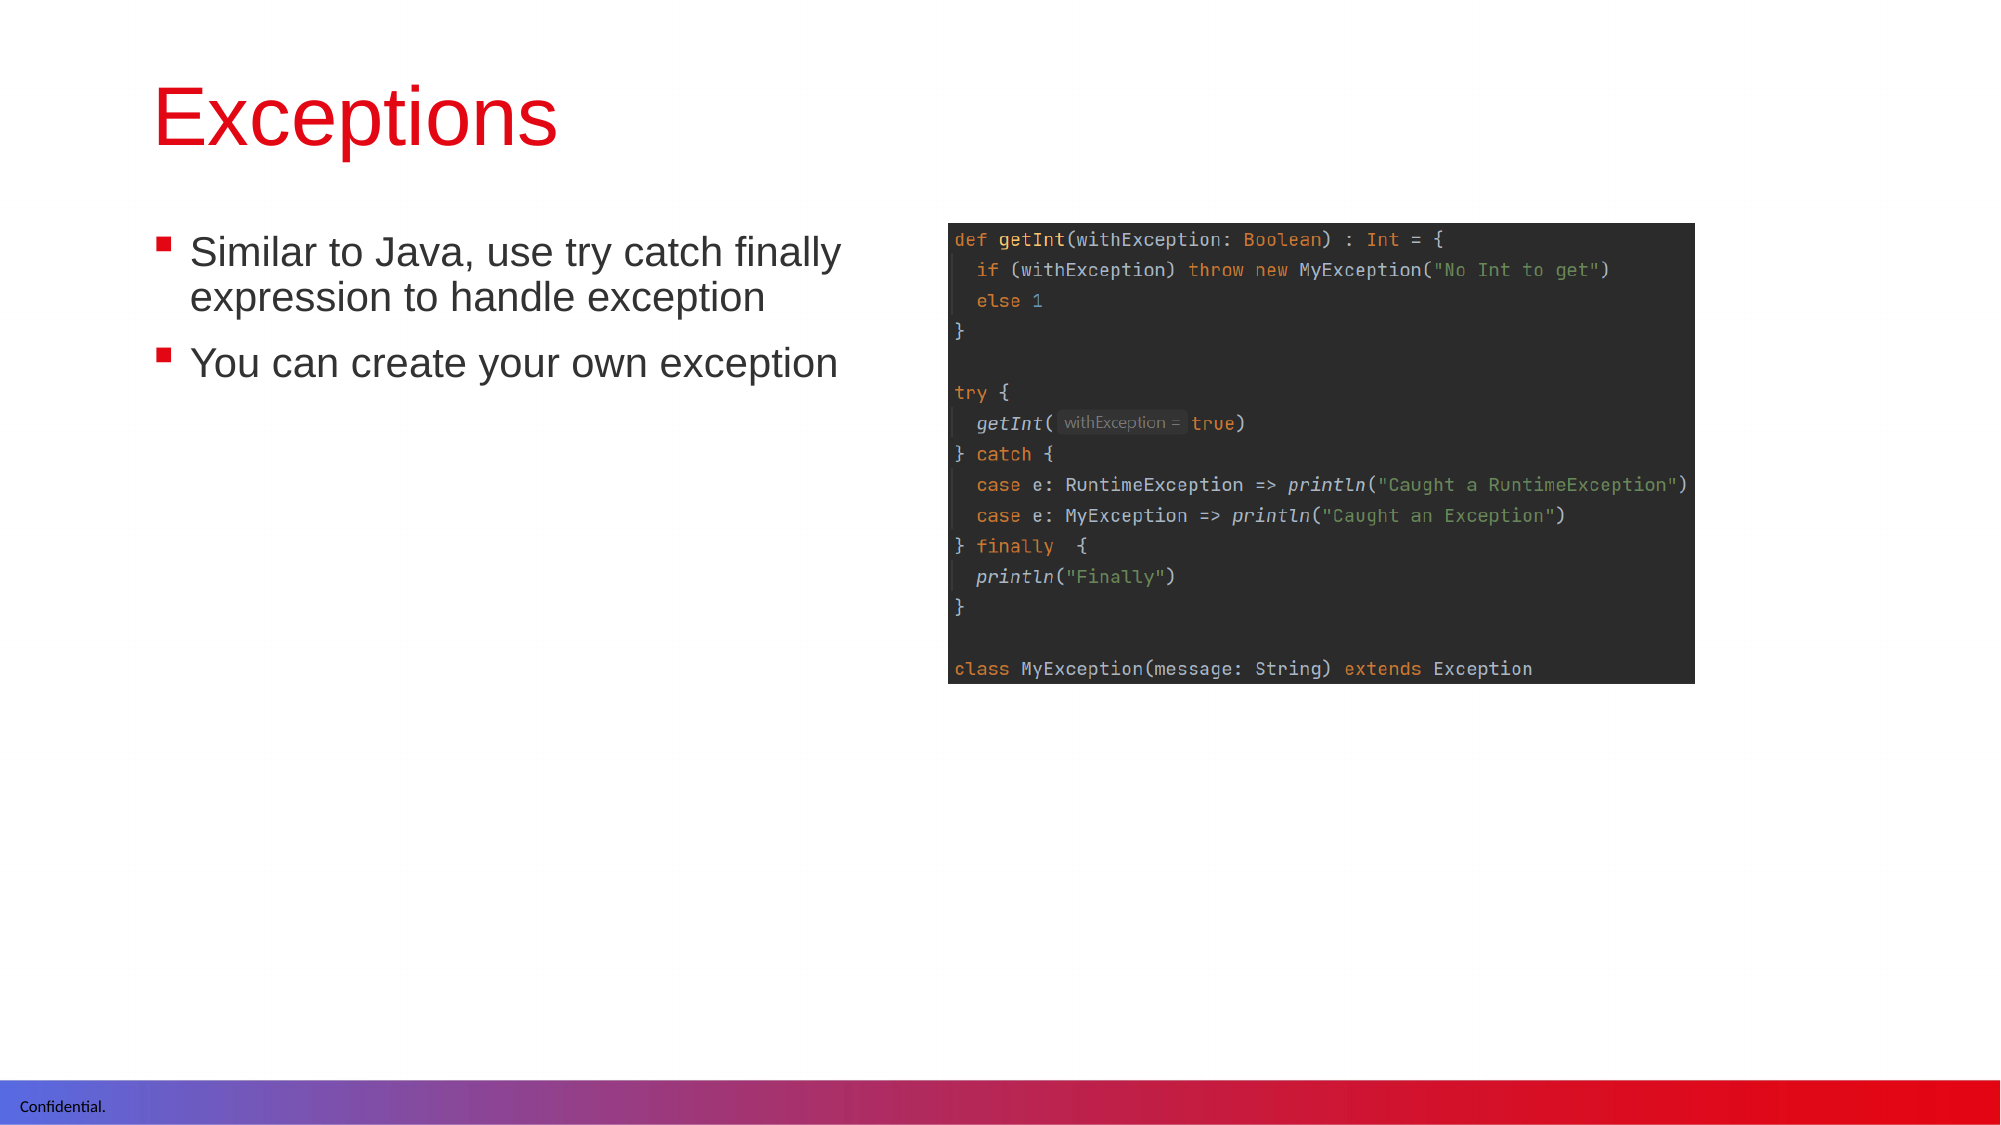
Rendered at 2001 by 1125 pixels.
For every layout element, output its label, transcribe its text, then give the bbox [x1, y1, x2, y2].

picture [0, 0, 2001, 1125]
list Similar to Java, use try catch finally expression to handle exception You can create your own exception [137, 223, 949, 1013]
title Exceptions [137, 66, 1863, 155]
